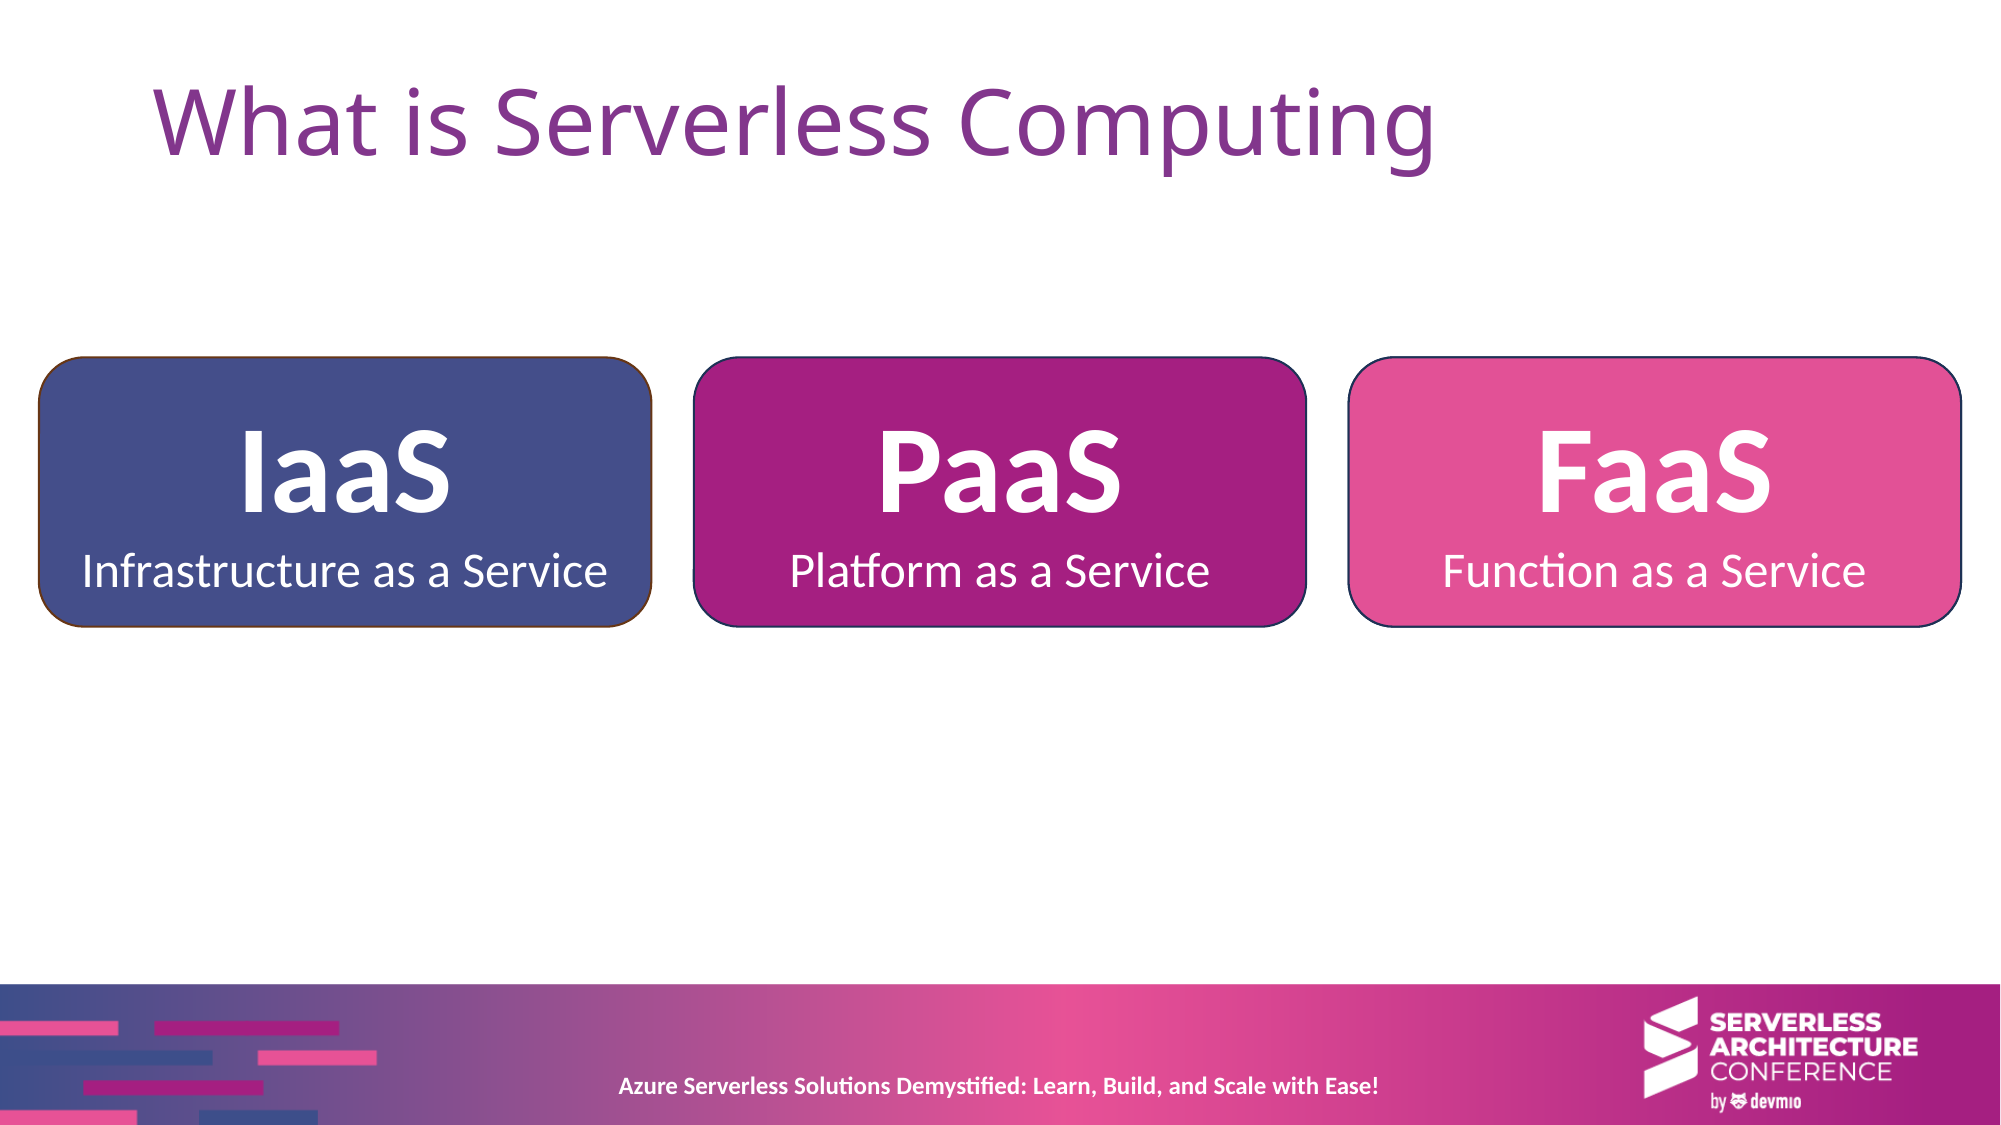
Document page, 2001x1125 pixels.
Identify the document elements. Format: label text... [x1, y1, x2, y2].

picture [0, 0, 2001, 1125]
text_box IaaS Infrastructure as a Service [37, 356, 653, 628]
text_box PaaS Platform as a Service [692, 356, 1308, 628]
text_box FaaS Function as a Service [1347, 356, 1963, 628]
title What is Serverless Computing [137, 17, 1863, 235]
